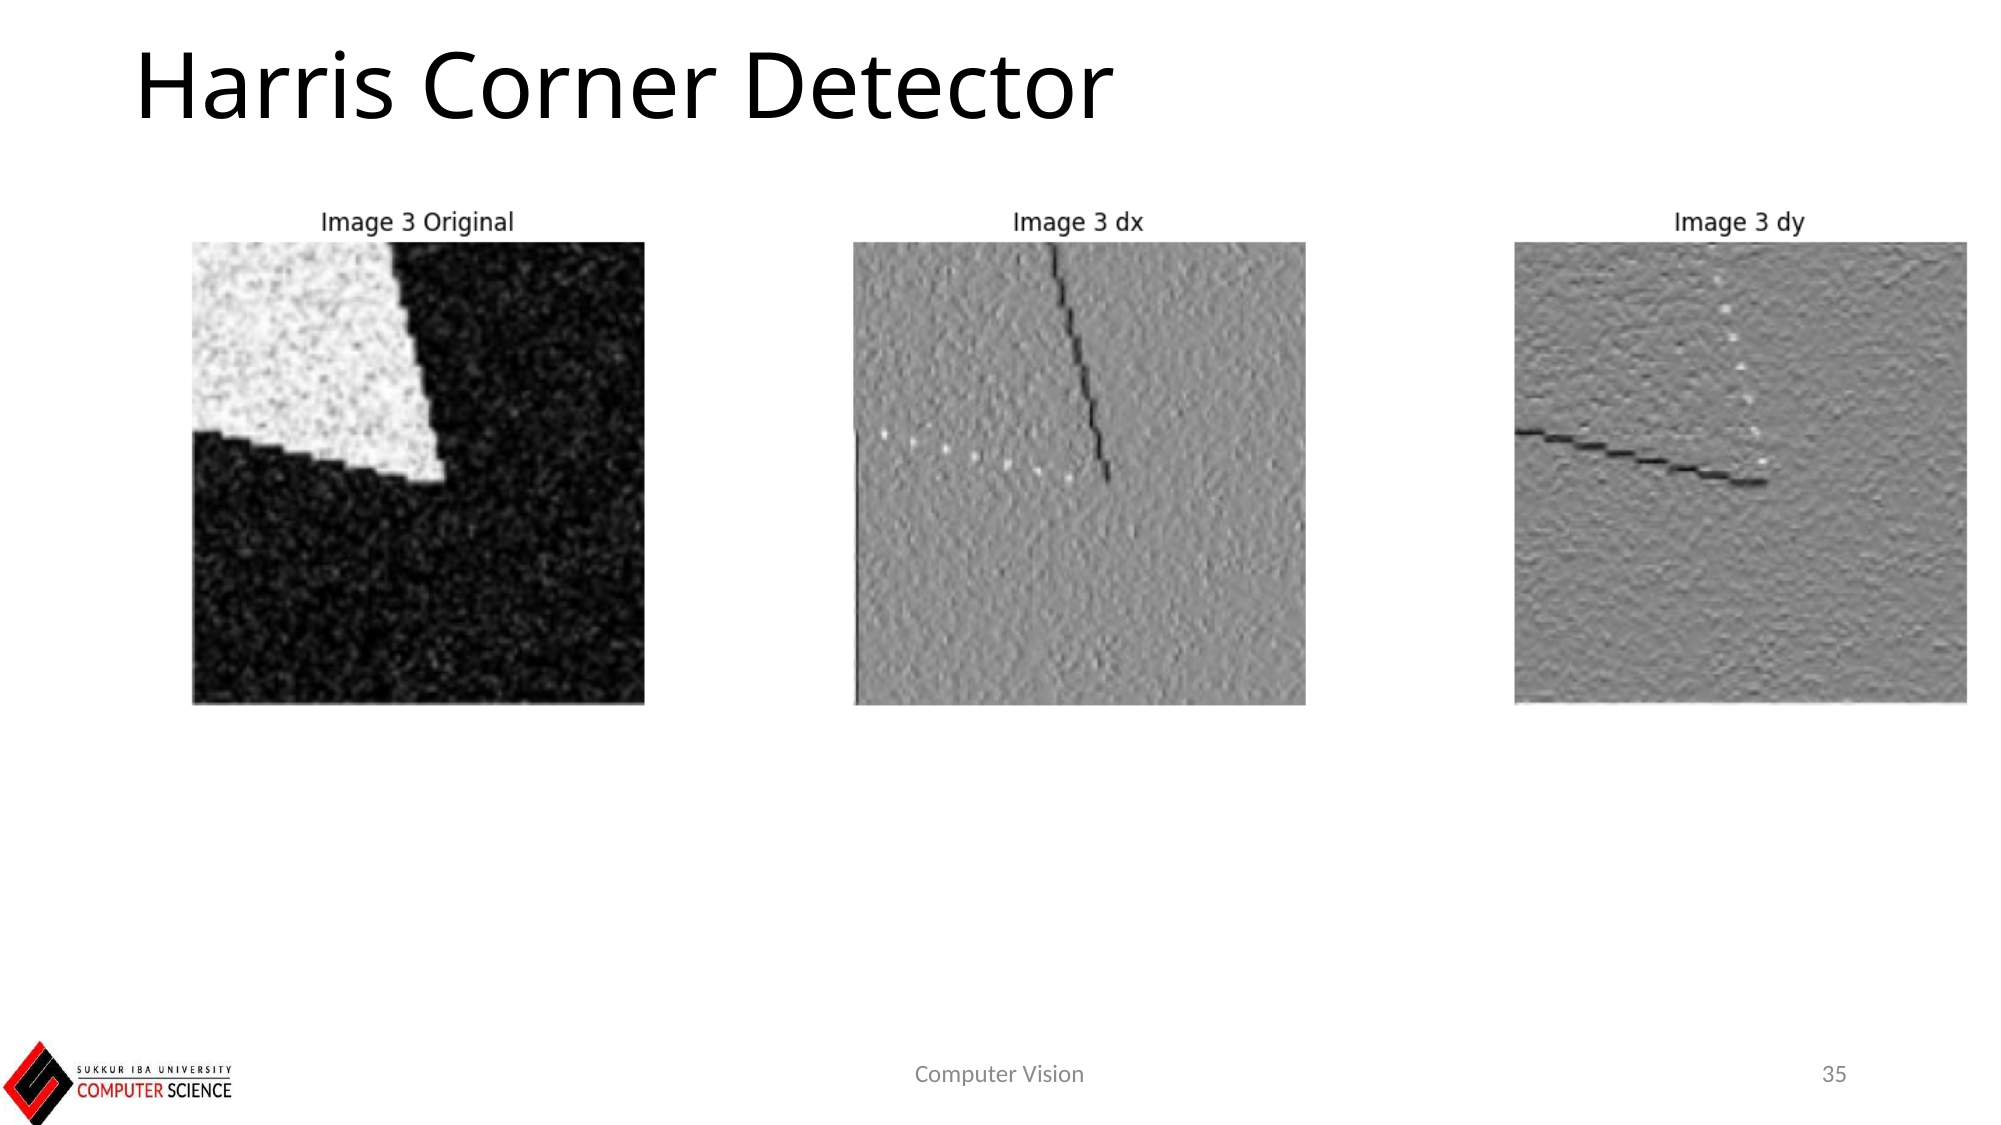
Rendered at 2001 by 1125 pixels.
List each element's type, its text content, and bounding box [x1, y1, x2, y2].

slide_number 35 [1412, 1042, 1863, 1103]
picture [1, 1040, 233, 1125]
picture [181, 203, 1970, 707]
title Harris Corner Detector [0, 0, 2000, 178]
footer Computer Vision [662, 1042, 1338, 1103]
